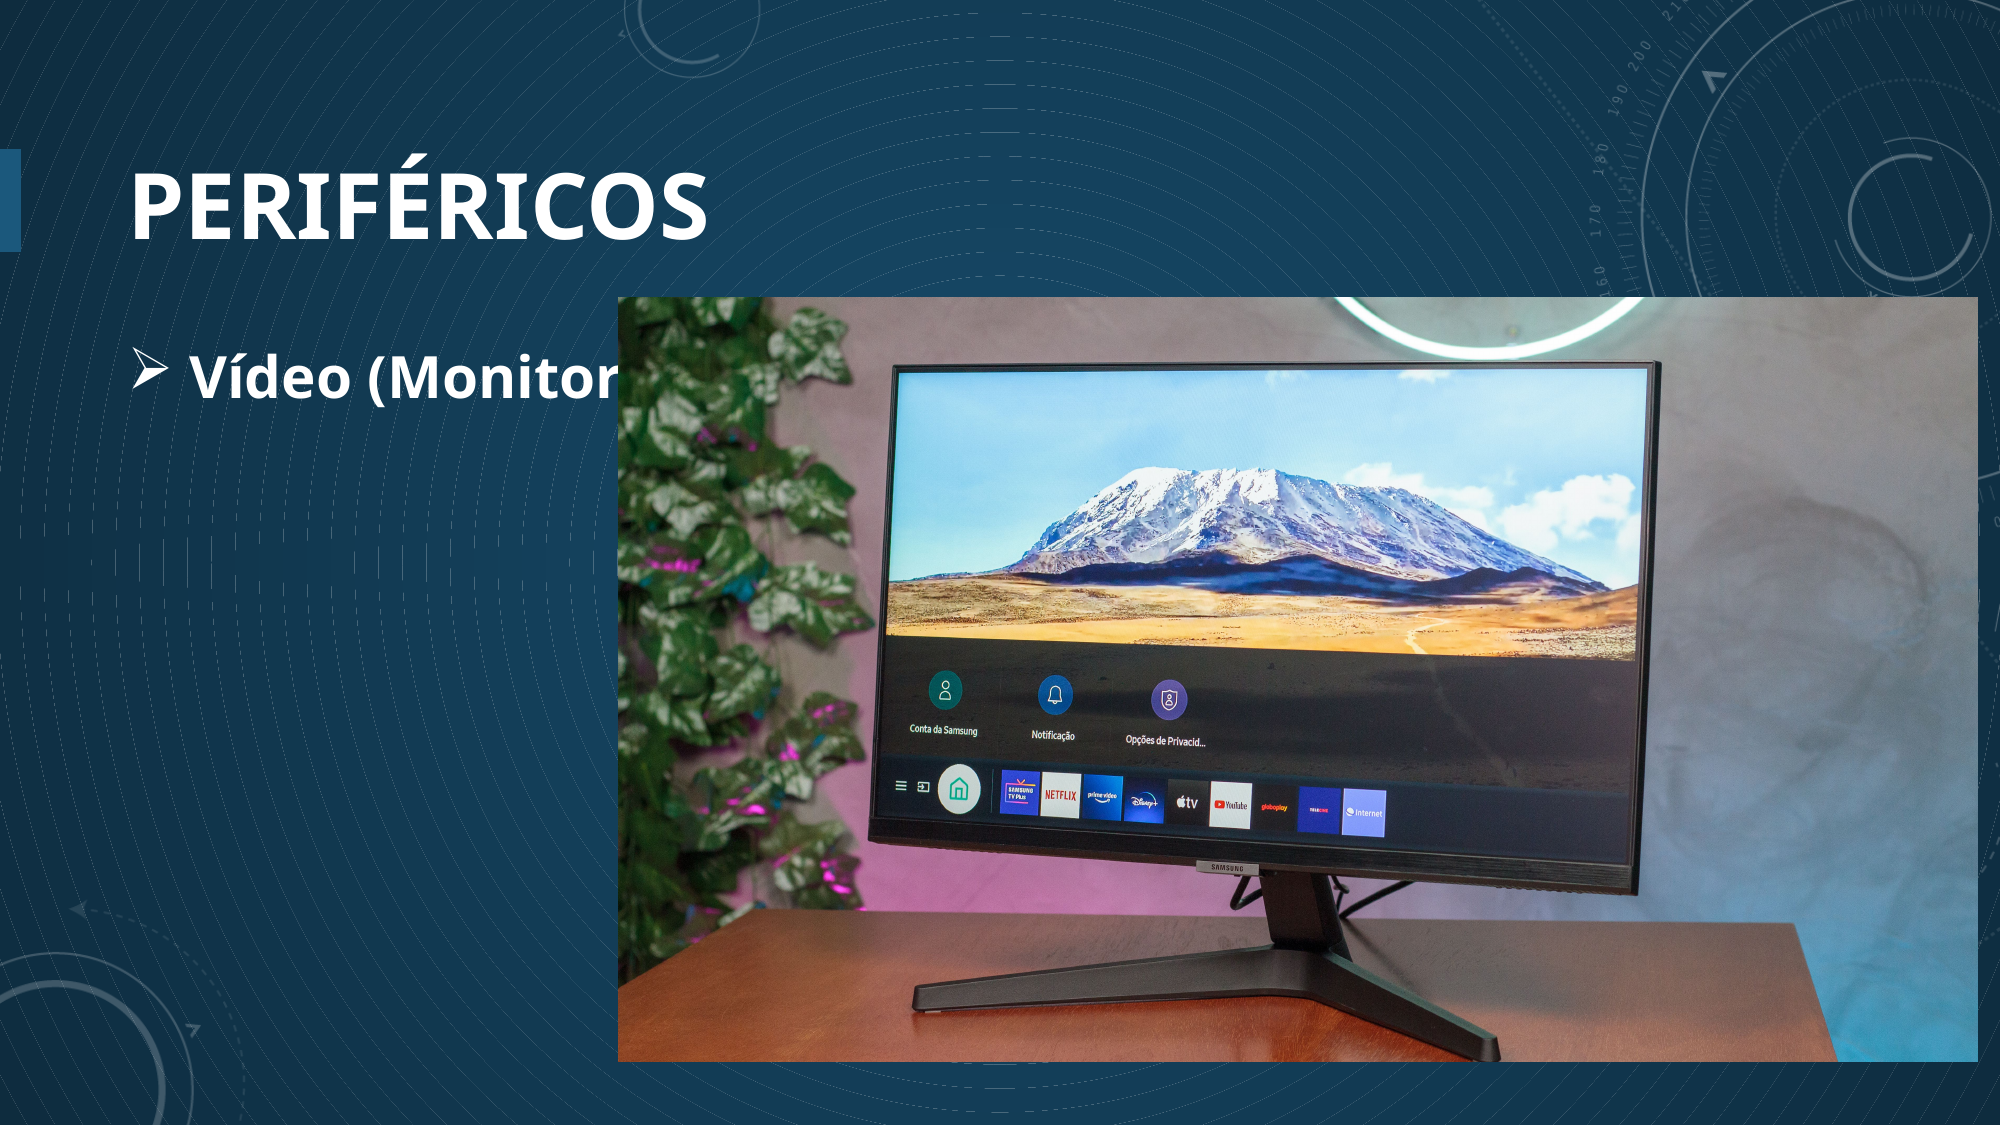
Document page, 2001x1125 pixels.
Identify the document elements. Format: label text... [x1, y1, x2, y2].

picture [0, 0, 2000, 1125]
title Periféricos [112, 99, 1891, 307]
list Vídeo (Monitor) [112, 333, 612, 977]
